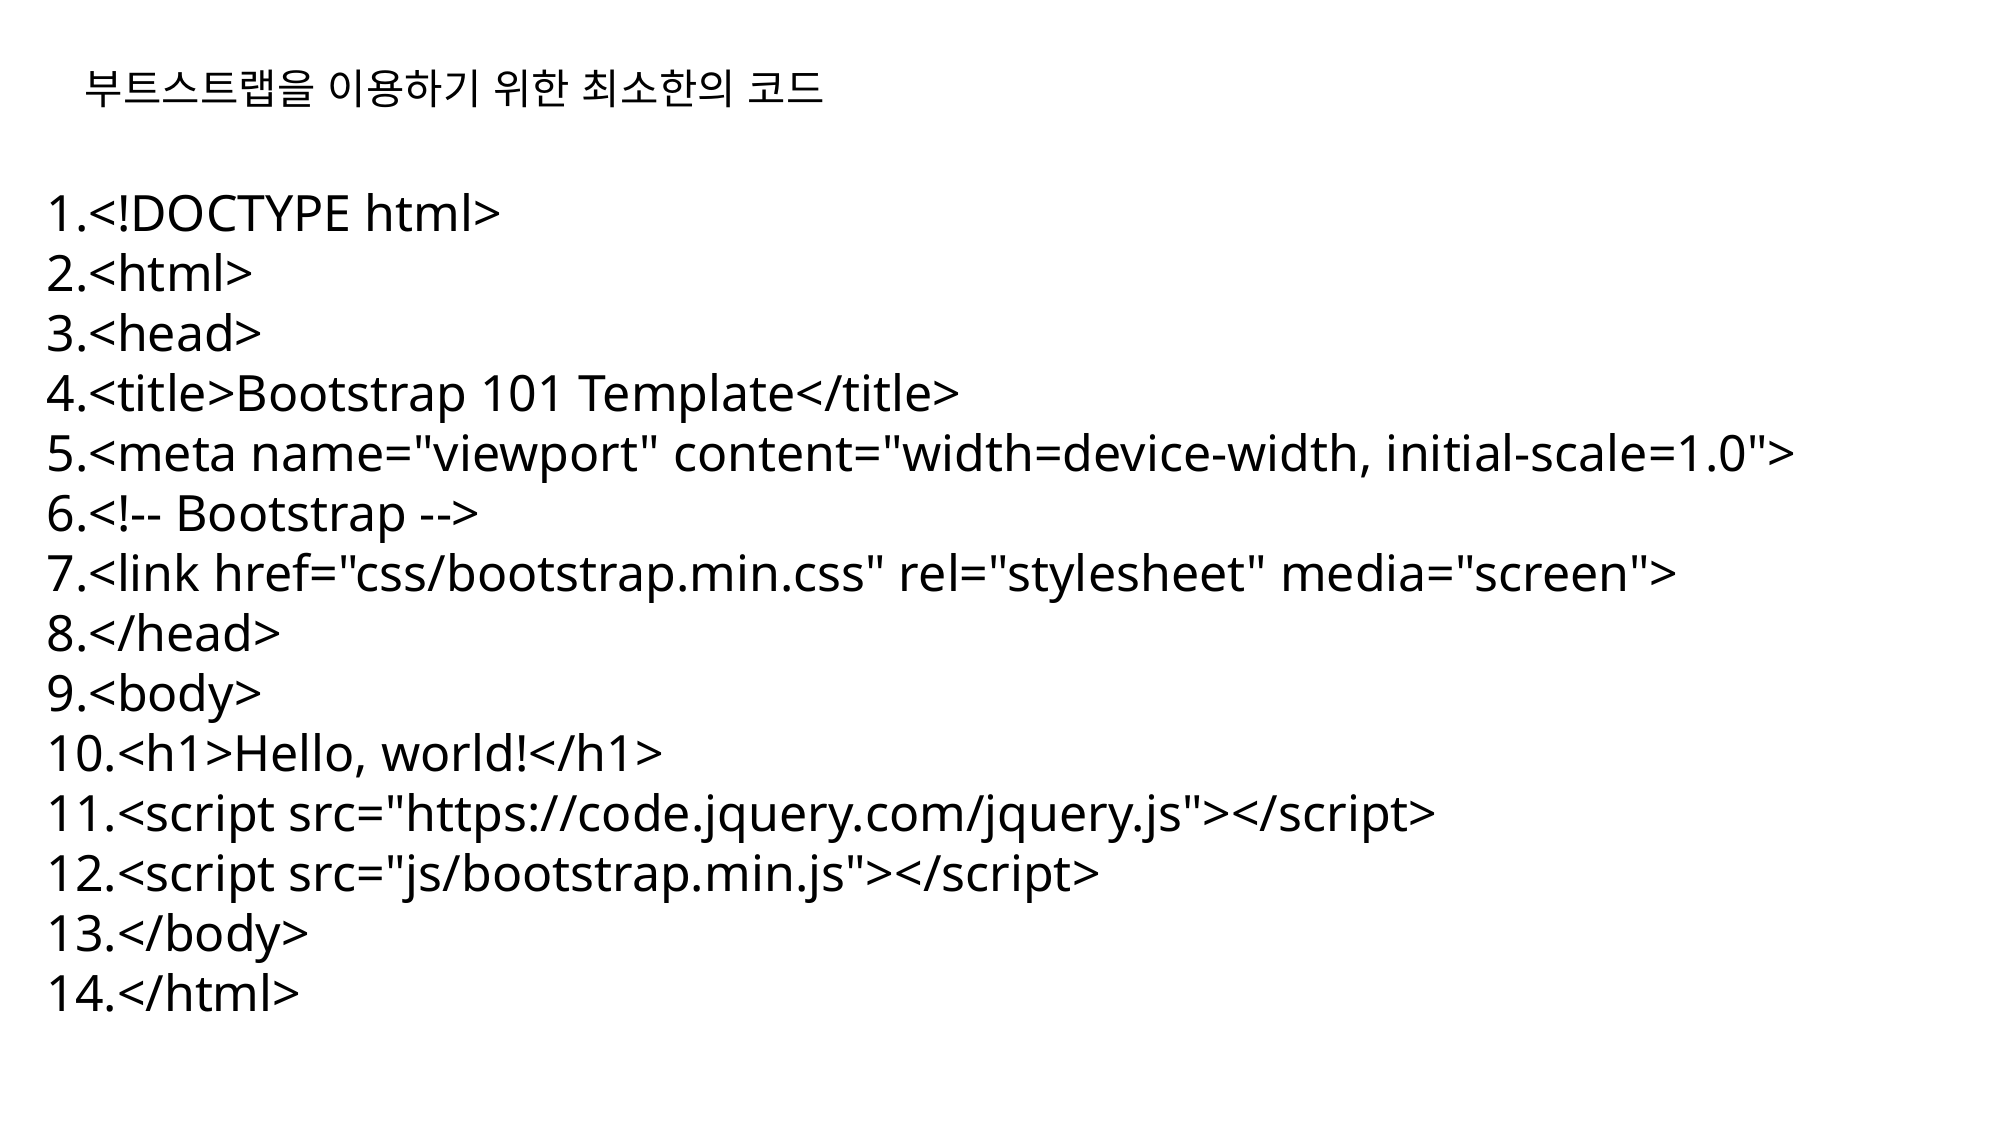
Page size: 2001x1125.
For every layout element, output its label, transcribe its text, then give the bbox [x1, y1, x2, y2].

text_box 부트스트랩을 이용하기 위한 최소한의 코드 [70, 55, 840, 120]
text_box <!DOCTYPE html> <html> <head> <title>Bootstrap 101 Template</title> <meta name="viewport" content="width=device-width, initial-scale=1.0"> <!-- Bootstrap --> <link href="css/bootstrap.min.css" rel="stylesheet" media="screen"> </head> <body> <h1>Hello, world!</h1> <script src="https://code.jquery.com/jquery.js"></script> <script src="js/bootstrap.min.js"></script> </body> </html> [31, 173, 1968, 1029]
